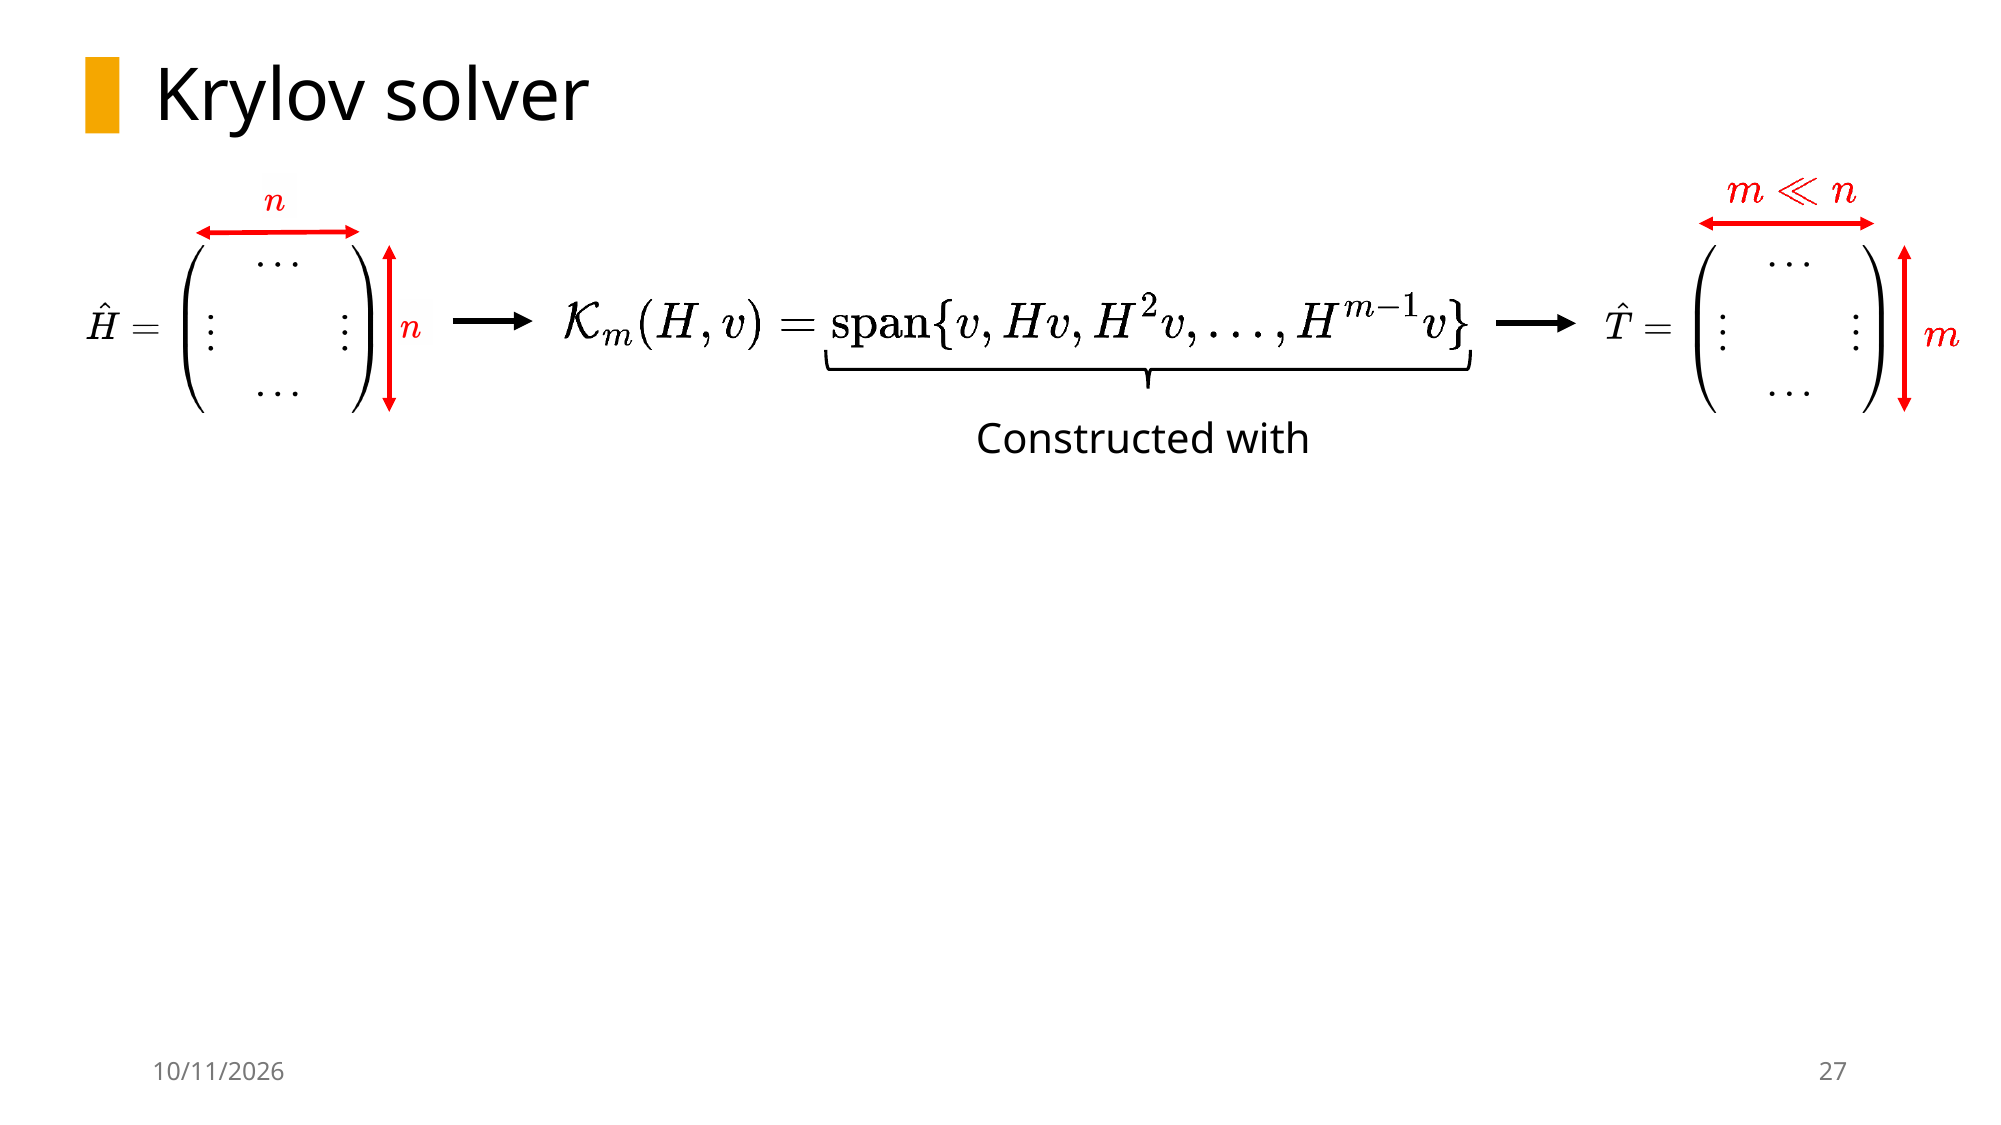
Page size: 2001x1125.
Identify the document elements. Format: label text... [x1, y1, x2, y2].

text_box [84, 56, 121, 135]
picture [562, 292, 1471, 350]
picture [1726, 169, 1858, 214]
picture [1922, 314, 1960, 357]
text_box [84, 172, 434, 413]
text_box Krylov solver [139, 0, 1808, 194]
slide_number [137, 1042, 588, 1103]
text_box [824, 349, 1472, 389]
picture [1604, 244, 1895, 413]
slide_number 27 [1412, 1042, 1863, 1103]
